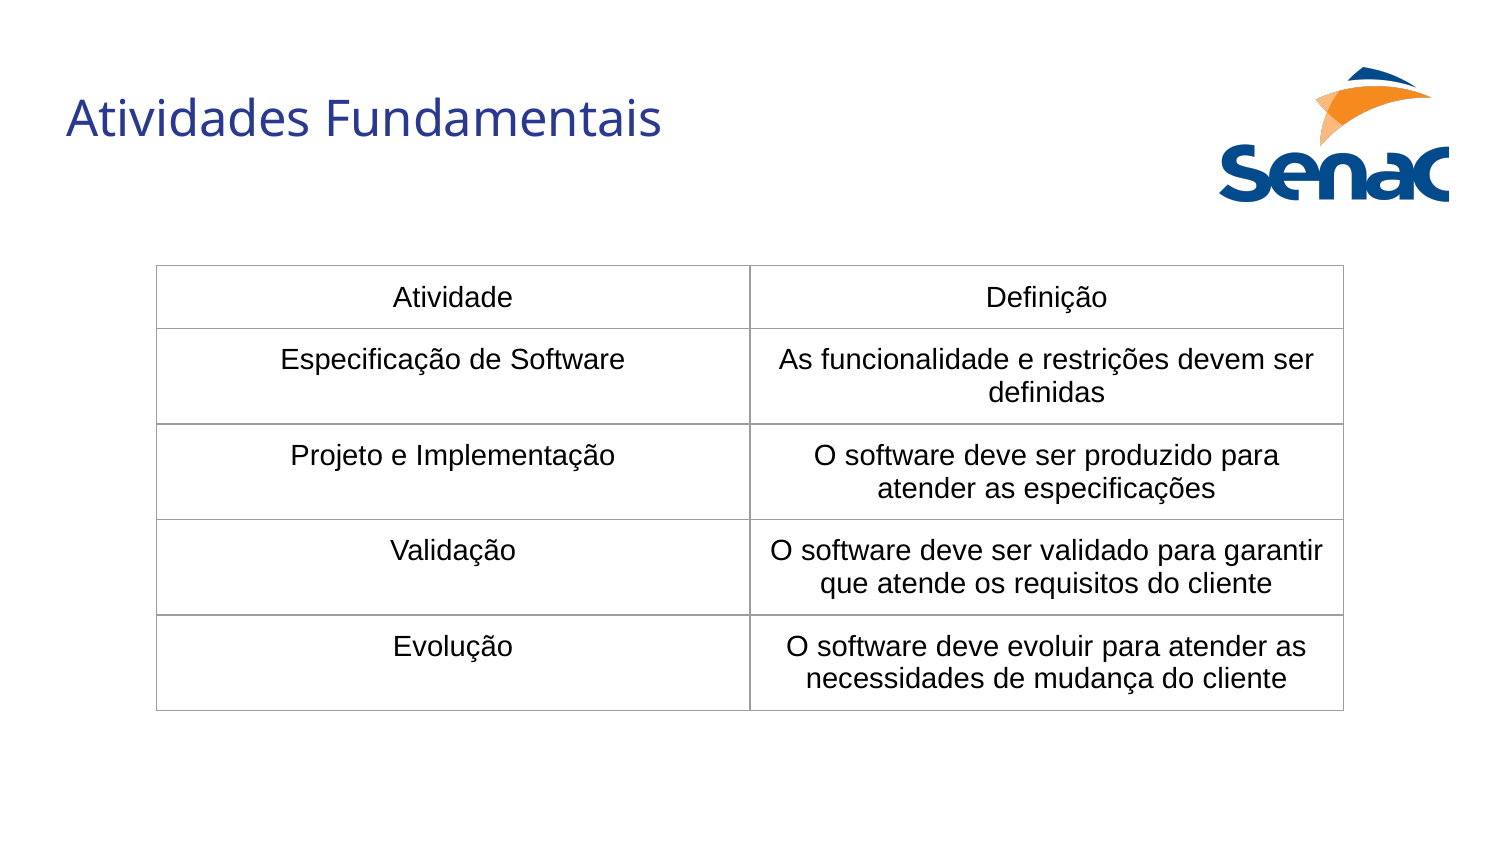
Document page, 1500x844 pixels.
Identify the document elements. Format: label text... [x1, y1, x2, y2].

table_header Atividade [157, 266, 749, 328]
table_header Definição [751, 266, 1343, 328]
table_cell O software deve ser produzido para atender as especificações [751, 425, 1343, 519]
table_cell O software deve evoluir para atender as necessidades de mudança do cliente [751, 616, 1343, 710]
table_cell Especificação de Software [157, 329, 749, 423]
table_cell Evolução [157, 616, 749, 710]
table_cell Projeto e Implementação [157, 425, 749, 519]
title Atividades Fundamentais [51, 67, 1216, 167]
picture [1219, 66, 1450, 202]
table_cell Validação [157, 520, 749, 614]
table_cell O software deve ser validado para garantir que atende os requisitos do cliente [751, 520, 1343, 614]
table_cell As funcionalidade e restrições devem ser definidas [751, 329, 1343, 423]
